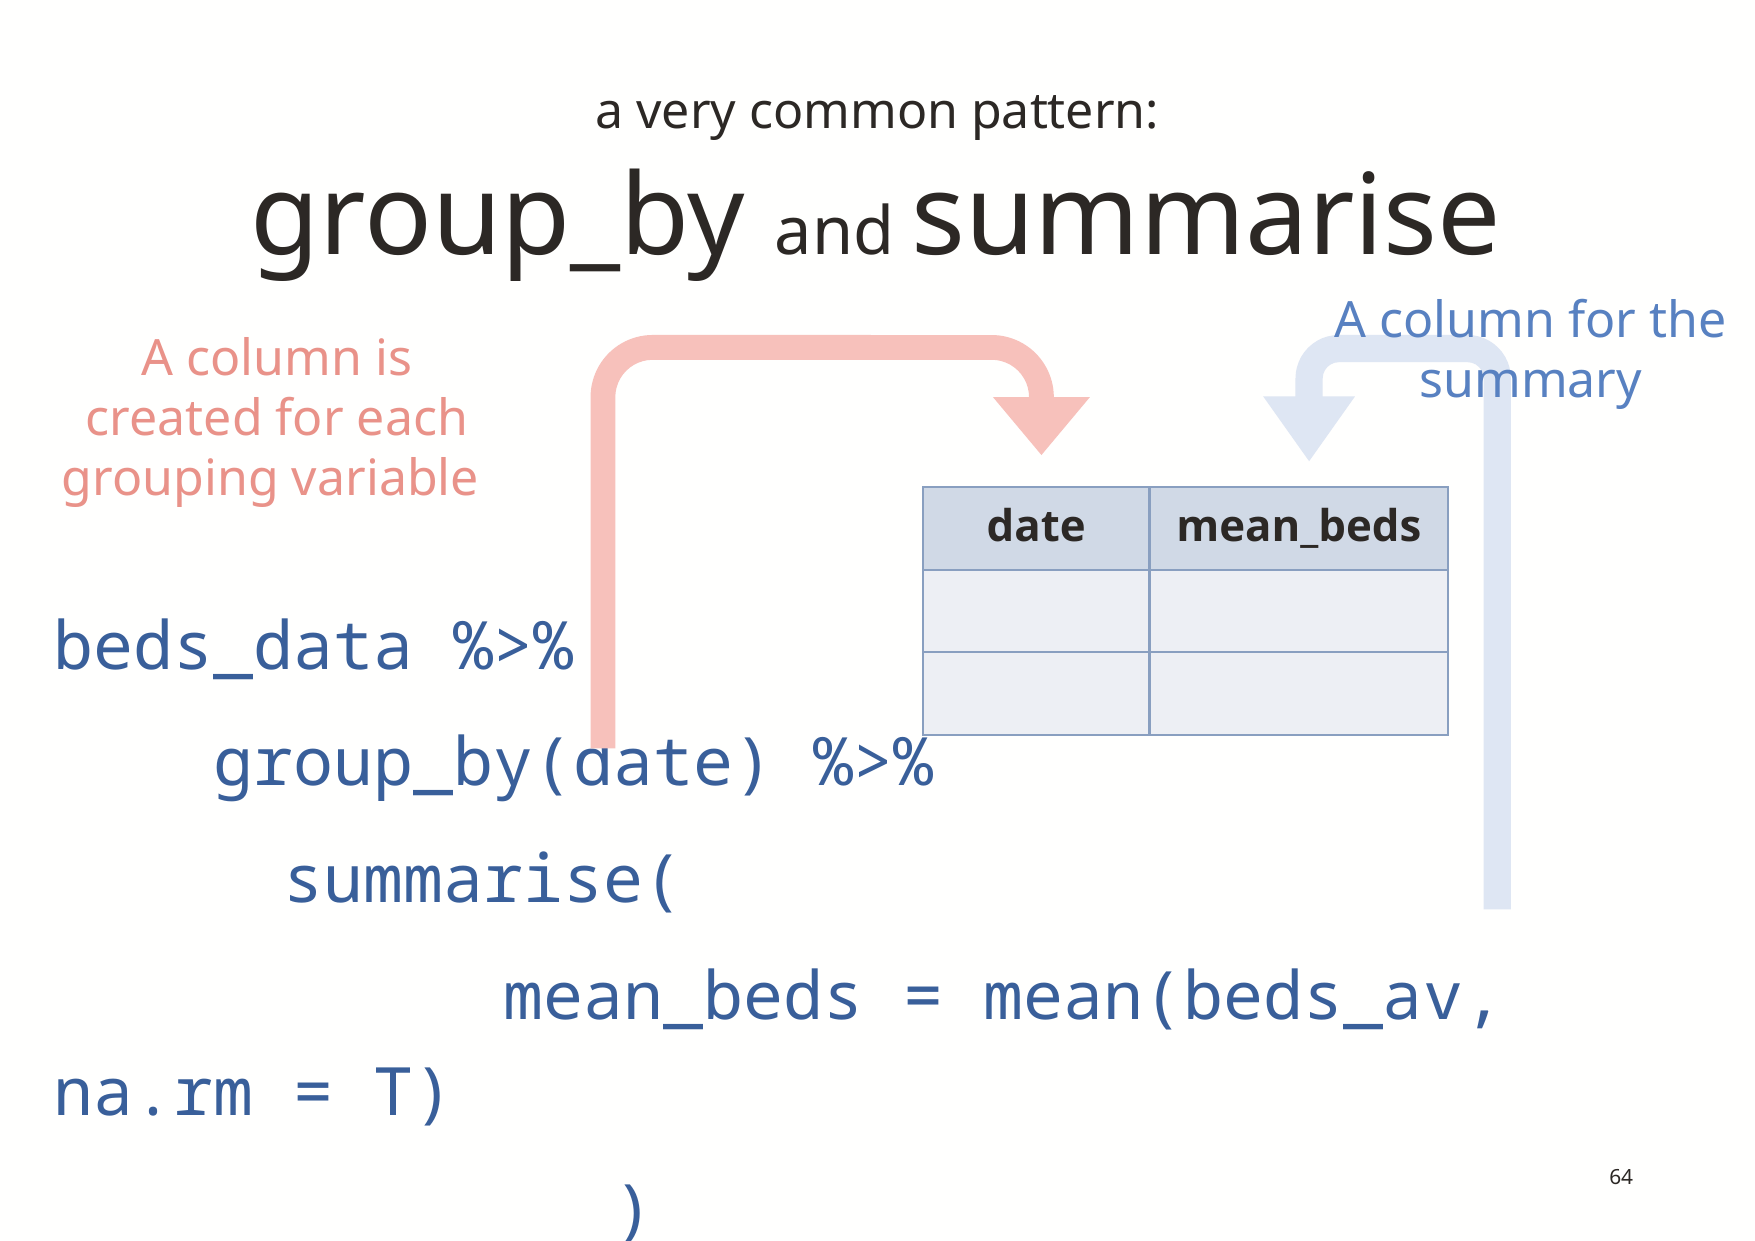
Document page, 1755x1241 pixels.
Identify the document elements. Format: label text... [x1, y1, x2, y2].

table_header date [924, 488, 1148, 569]
table_header mean_beds [1151, 488, 1447, 569]
text_box a very common pattern: [580, 70, 1188, 146]
list beds_data %>% group_by(date) %>% summarise( mean_beds = mean(beds_av, na.rm = T) ) [41, 335, 1719, 1152]
table_cell [924, 571, 1148, 651]
text_box [590, 334, 1092, 749]
table_cell [1151, 571, 1447, 651]
text_box [1483, 415, 1512, 910]
text_box [1262, 353, 1343, 463]
title group_by and summarise [65, 181, 1601, 300]
table_cell [924, 653, 1148, 734]
table_cell [1151, 653, 1447, 734]
text_box A column is created for each grouping variable [40, 318, 514, 513]
text_box A column for the summary [1303, 280, 1755, 415]
slide_number 64 [1526, 1151, 1645, 1211]
